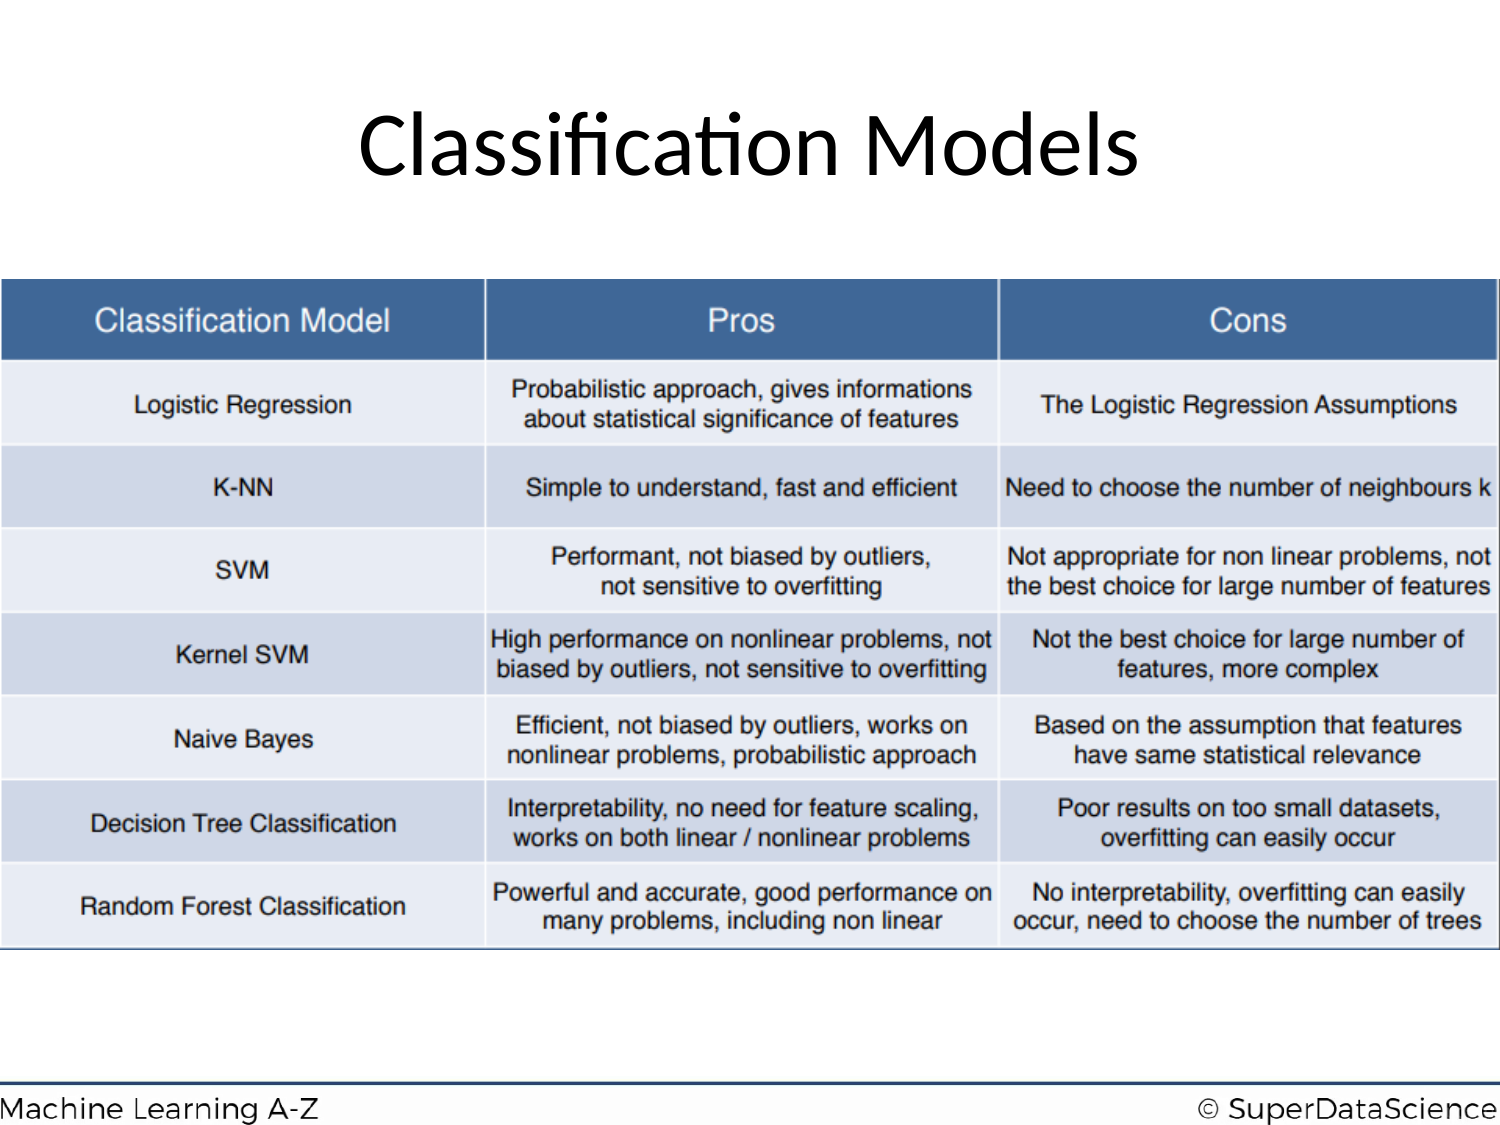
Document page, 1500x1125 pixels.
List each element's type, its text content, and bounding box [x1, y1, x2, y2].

picture [0, 1076, 1500, 1125]
title Classification Models [75, 45, 1425, 233]
picture [0, 279, 1500, 951]
